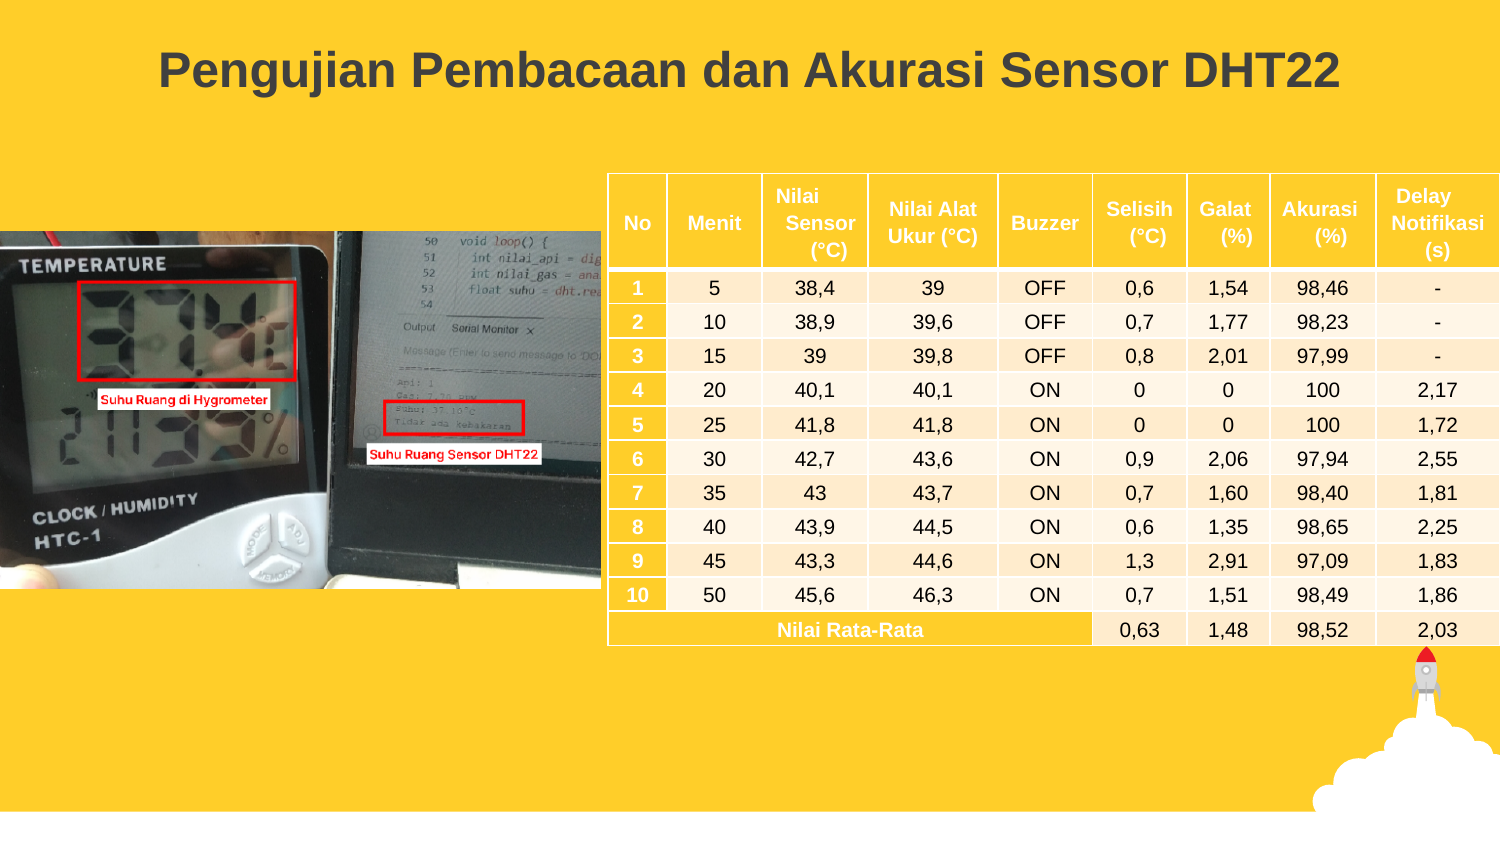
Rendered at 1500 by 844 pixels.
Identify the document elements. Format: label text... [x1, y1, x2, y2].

table_cell 5 [609, 407, 666, 439]
table_header Nilai Alat Ukur (°C) [869, 174, 997, 267]
table_cell 45 [668, 544, 761, 576]
table_cell 1,86 [1377, 578, 1499, 610]
table_cell 0,7 [1093, 304, 1186, 337]
table_cell OFF [999, 304, 1092, 337]
table_cell ON [999, 510, 1092, 542]
table_cell 15 [668, 339, 761, 371]
table_cell 43 [763, 475, 867, 508]
table_cell - [1377, 339, 1499, 371]
table_cell 2,03 [1377, 612, 1499, 645]
table_header No [609, 174, 666, 267]
table_cell 0 [1188, 373, 1269, 405]
table_header Menit [668, 174, 761, 267]
table_cell 1,83 [1377, 544, 1499, 576]
table_cell 2,91 [1188, 544, 1269, 576]
table_cell 7 [609, 475, 666, 508]
table_cell - [1377, 304, 1499, 337]
table_cell 44,6 [869, 544, 997, 576]
table_cell 0,8 [1093, 339, 1186, 371]
table_cell 98,49 [1271, 578, 1375, 610]
table_cell 1,81 [1377, 475, 1499, 508]
table_header Delay Notifikasi (s) [1377, 174, 1499, 267]
table_cell 0,6 [1093, 510, 1186, 542]
table_cell 97,99 [1271, 339, 1375, 371]
table_cell 1,60 [1188, 475, 1269, 508]
table_cell 40,1 [869, 373, 997, 405]
table_cell 1,72 [1377, 407, 1499, 439]
picture [0, 230, 601, 589]
table_header Buzzer [999, 174, 1092, 267]
table_cell 43,9 [763, 510, 867, 542]
table_cell ON [999, 578, 1092, 610]
table_cell 43,7 [869, 475, 997, 508]
table_cell 1,51 [1188, 578, 1269, 610]
table_cell 42,7 [763, 441, 867, 474]
table_cell 40,1 [763, 373, 867, 405]
table_cell 6 [609, 441, 666, 474]
table_cell 50 [668, 578, 761, 610]
table_cell 43,6 [869, 441, 997, 474]
table_cell 97,94 [1271, 441, 1375, 474]
table_cell 44,5 [869, 510, 997, 542]
table_cell 4 [609, 373, 666, 405]
table_cell 98,52 [1271, 612, 1375, 645]
list Pengujian Pembacaan dan Akurasi Sensor DHT22 [0, 20, 1500, 115]
table_cell 39 [763, 339, 867, 371]
table_cell 1,35 [1188, 510, 1269, 542]
table_cell 46,3 [869, 578, 997, 610]
table_cell 100 [1271, 407, 1375, 439]
table_cell 8 [609, 510, 666, 542]
table_cell 5 [668, 272, 761, 303]
table_cell ON [999, 544, 1092, 576]
table_cell ON [999, 441, 1092, 474]
table_cell 43,3 [763, 544, 867, 576]
table_cell 0 [1093, 373, 1186, 405]
table_cell 10 [668, 304, 761, 337]
table_cell OFF [999, 339, 1092, 371]
table_cell 97,09 [1271, 544, 1375, 576]
table_cell 30 [668, 441, 761, 474]
table_header Nilai Sensor (°C) [763, 174, 867, 267]
table_cell 38,4 [763, 272, 867, 303]
table_cell 0,7 [1093, 578, 1186, 610]
table_cell 98,46 [1271, 272, 1375, 303]
table_cell 2,25 [1377, 510, 1499, 542]
table_cell 2,17 [1377, 373, 1499, 405]
table_cell 1,77 [1188, 304, 1269, 337]
table_header Akurasi (%) [1271, 174, 1375, 267]
table_cell 0 [1188, 407, 1269, 439]
table_cell 25 [668, 407, 761, 439]
table_cell 2,01 [1188, 339, 1269, 371]
table_cell 10 [609, 578, 666, 610]
table_cell 20 [668, 373, 761, 405]
table_cell 40 [668, 510, 761, 542]
table_cell 1,3 [1093, 544, 1186, 576]
table_cell 2 [609, 304, 666, 337]
table_cell ON [999, 373, 1092, 405]
table_cell 39,6 [869, 304, 997, 337]
table_cell ON [999, 475, 1092, 508]
table_cell 38,9 [763, 304, 867, 337]
table_cell 0,6 [1093, 272, 1186, 303]
table_cell 98,23 [1271, 304, 1375, 337]
table_cell 0 [1093, 407, 1186, 439]
table_cell 98,40 [1271, 475, 1375, 508]
table_cell 0,63 [1093, 612, 1186, 645]
table_cell 2,55 [1377, 441, 1499, 474]
table_cell 0,7 [1093, 475, 1186, 508]
table_cell 2,06 [1188, 441, 1269, 474]
table_cell OFF [999, 272, 1092, 303]
table_cell 45,6 [763, 578, 867, 610]
table_cell 9 [609, 544, 666, 576]
table_cell ON [999, 407, 1092, 439]
table_cell 39,8 [869, 339, 997, 371]
table_cell Nilai Rata-Rata [609, 612, 1092, 645]
table_header Selisih (°C) [1093, 174, 1186, 267]
table_cell 39 [869, 272, 997, 303]
table_cell 41,8 [869, 407, 997, 439]
table_cell 1,54 [1188, 272, 1269, 303]
table_cell - [1377, 272, 1499, 303]
table_cell 1 [609, 272, 666, 303]
table_cell 35 [668, 475, 761, 508]
table_cell 3 [609, 339, 666, 371]
table_cell 1,48 [1188, 612, 1269, 645]
table_cell 100 [1271, 373, 1375, 405]
table_cell 41,8 [763, 407, 867, 439]
table_cell 0,9 [1093, 441, 1186, 474]
table_header Galat (%) [1188, 174, 1269, 267]
table_cell 98,65 [1271, 510, 1375, 542]
